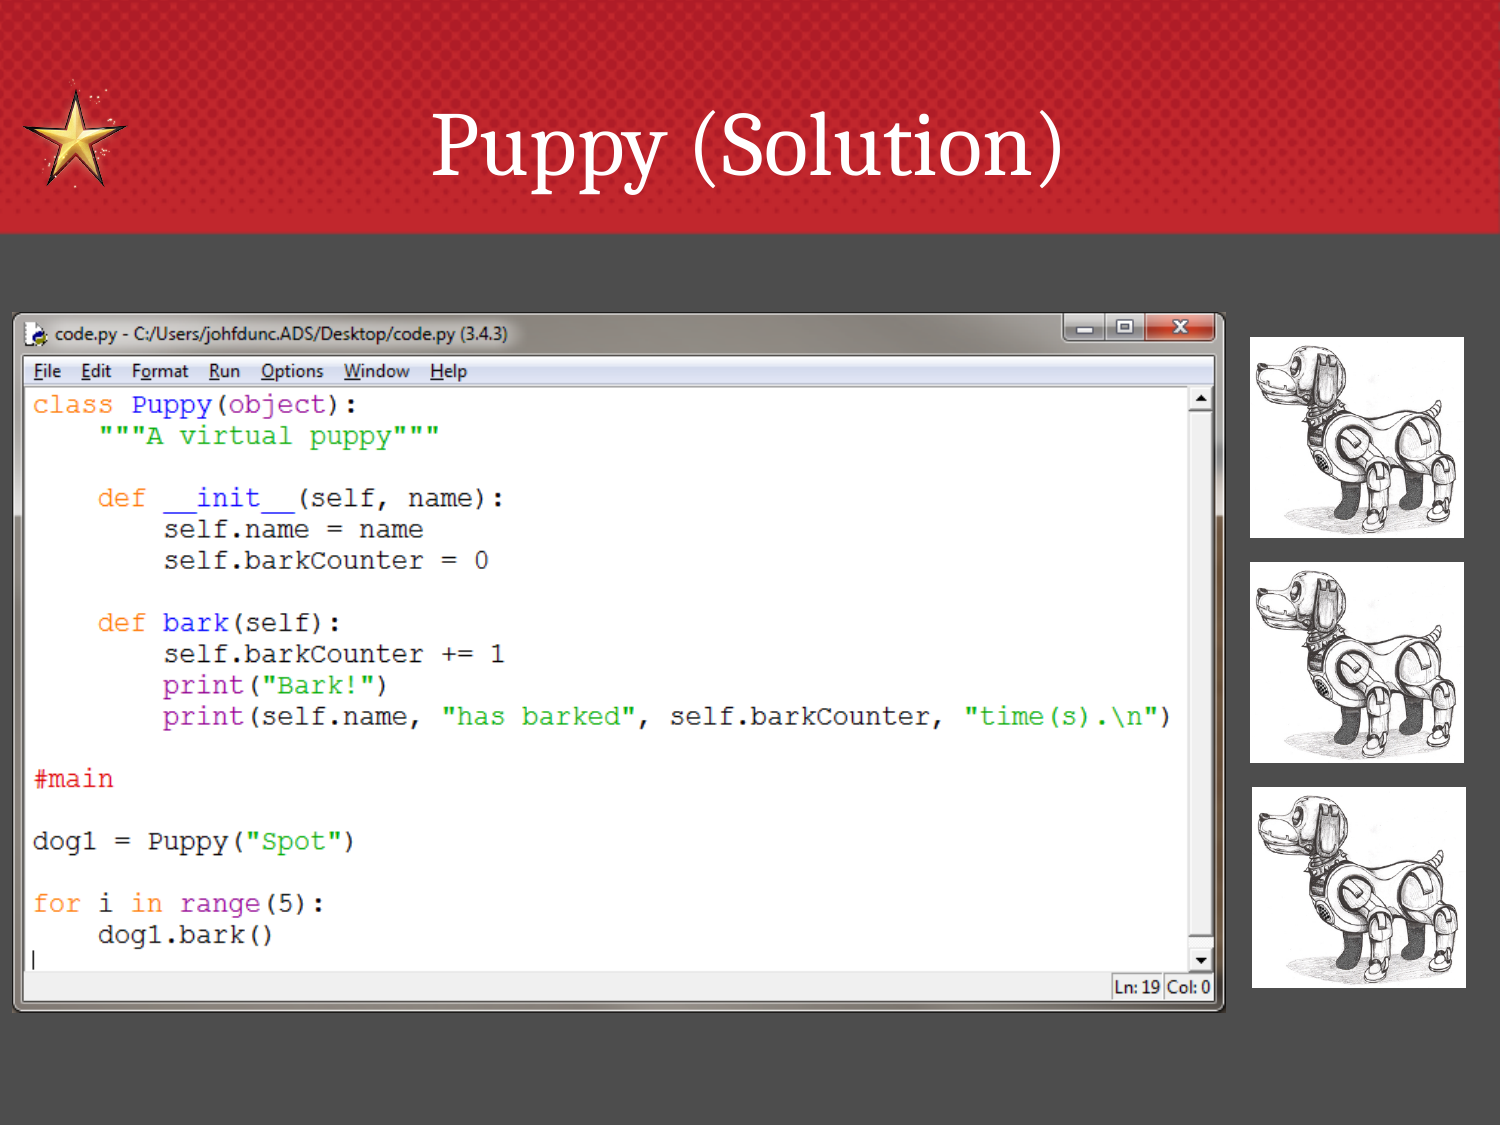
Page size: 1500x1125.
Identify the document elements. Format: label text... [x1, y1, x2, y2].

title Puppy (Solution) [75, 45, 1425, 233]
picture [0, 0, 1500, 1125]
